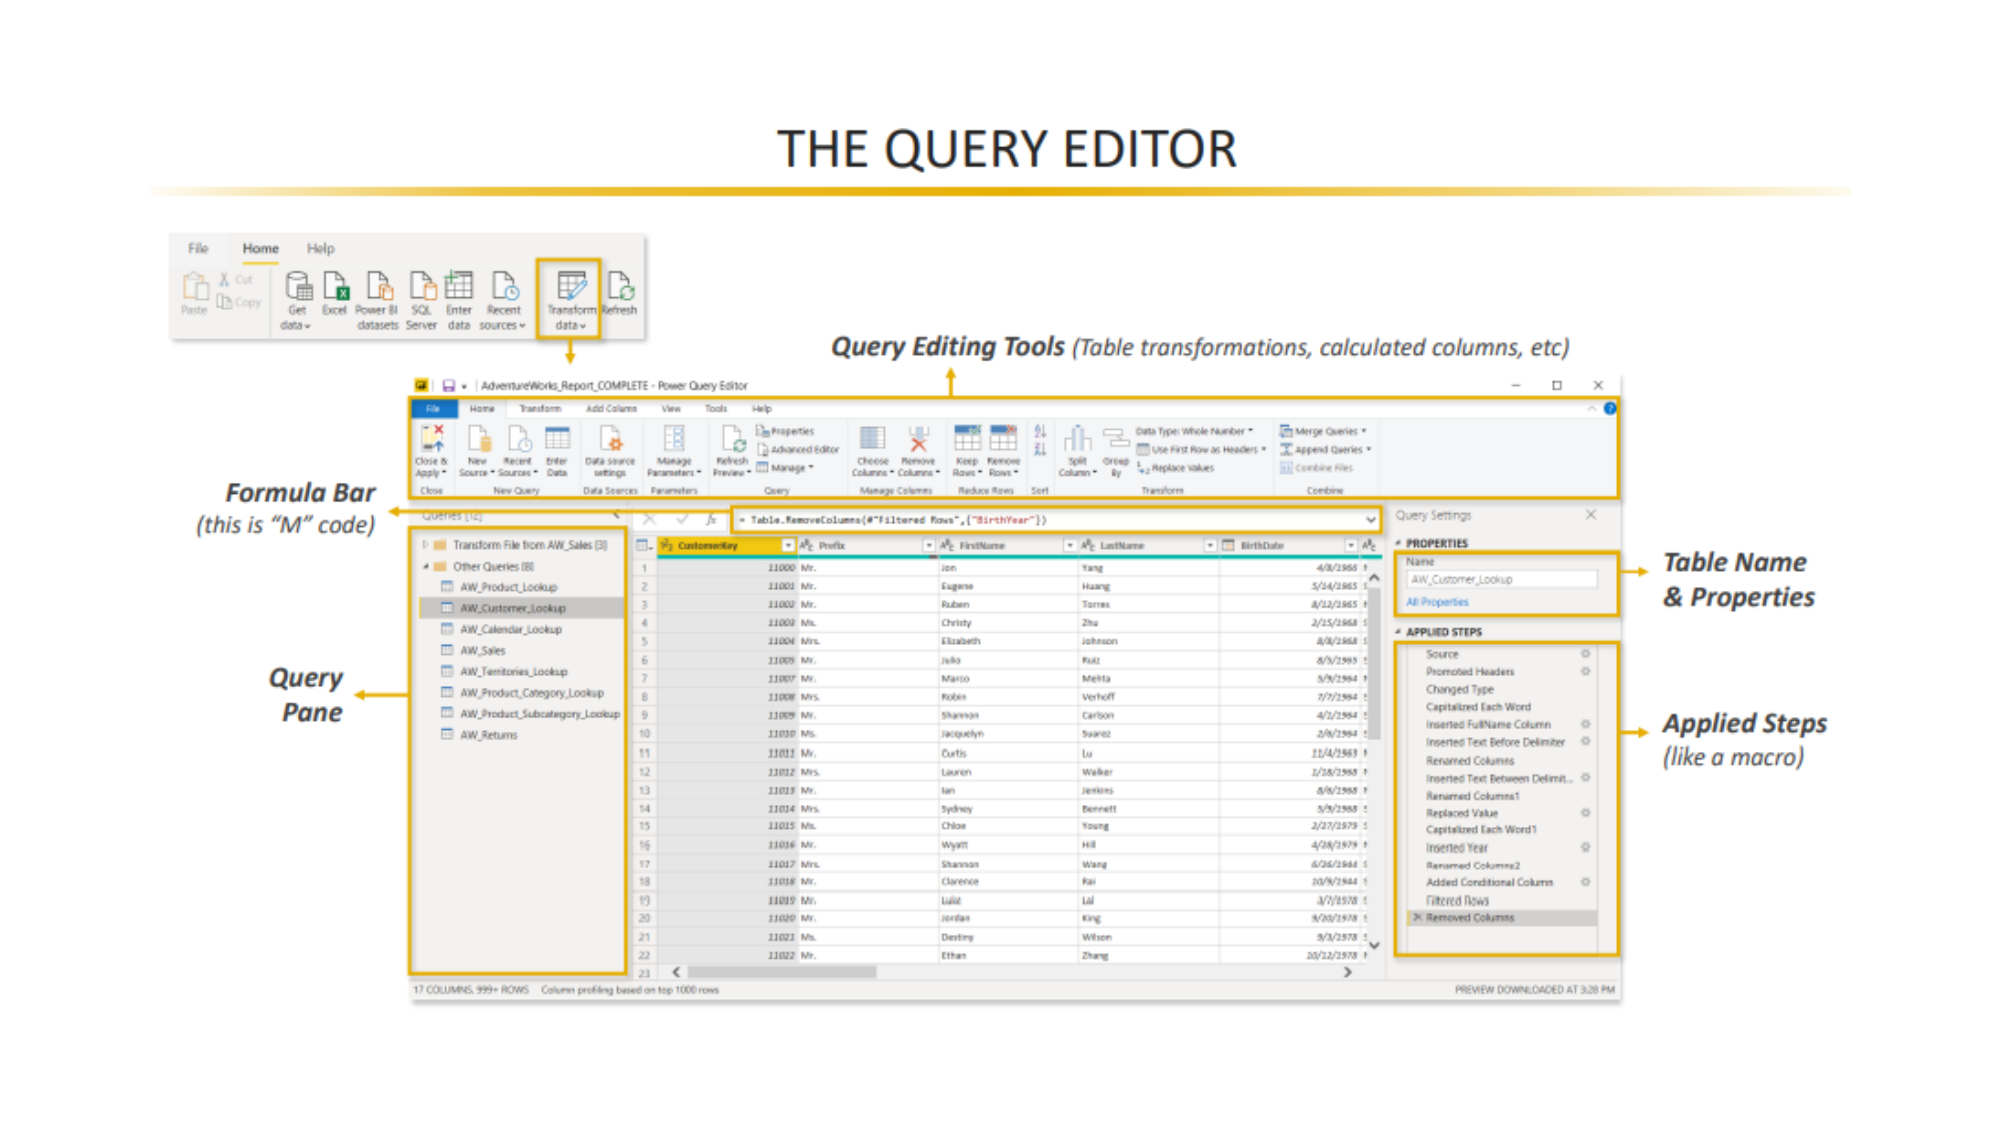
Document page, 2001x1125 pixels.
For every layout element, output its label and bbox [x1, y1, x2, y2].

picture [149, 105, 1851, 1020]
